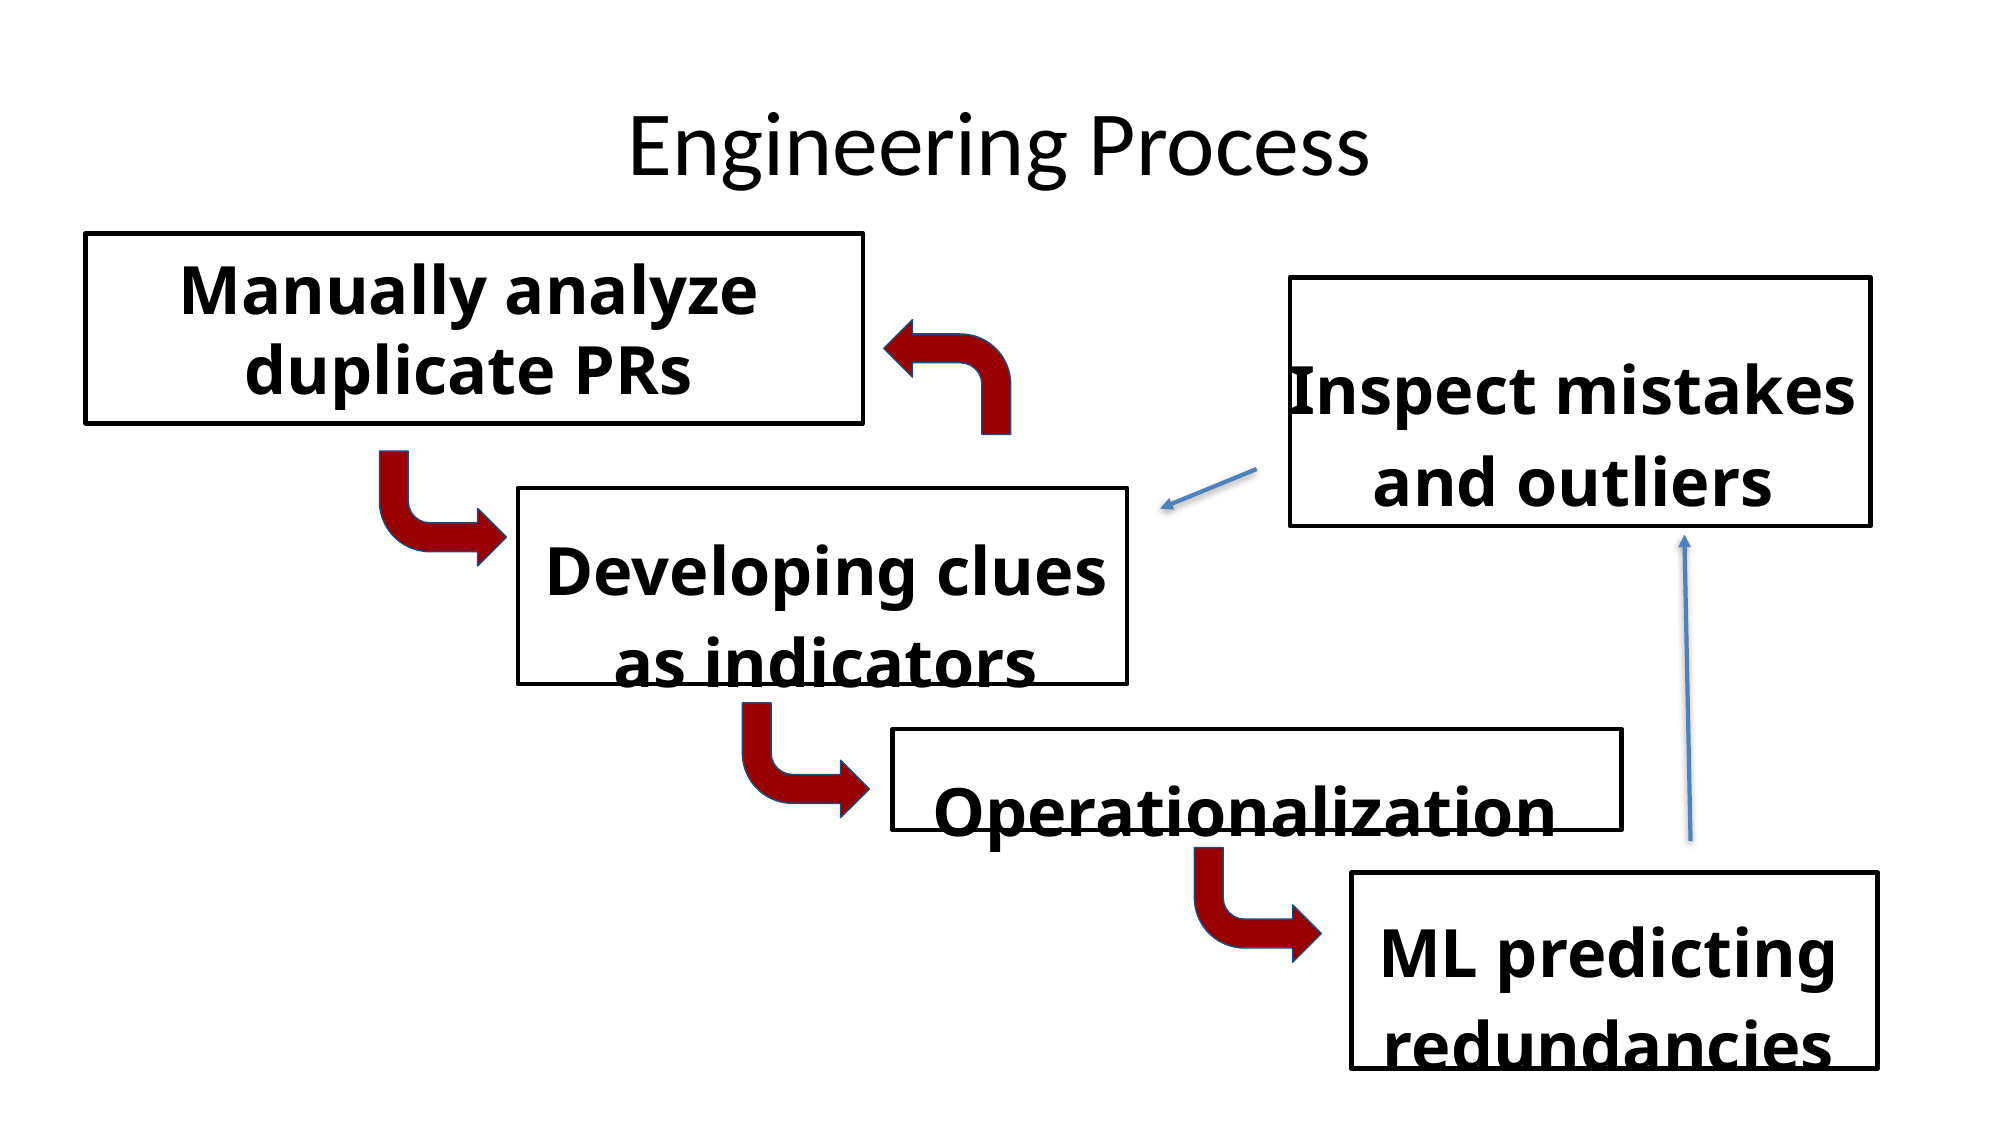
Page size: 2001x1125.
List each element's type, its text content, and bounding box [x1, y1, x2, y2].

text_box [1194, 870, 1316, 963]
text_box [890, 319, 1011, 435]
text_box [1159, 468, 1257, 509]
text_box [869, 728, 1622, 862]
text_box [1321, 872, 1896, 1078]
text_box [1684, 534, 1691, 842]
text_box [742, 738, 863, 818]
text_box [53, 227, 885, 424]
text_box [1256, 277, 1891, 537]
title Engineering Process [99, 45, 1900, 233]
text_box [493, 487, 1159, 730]
text_box [379, 451, 488, 566]
